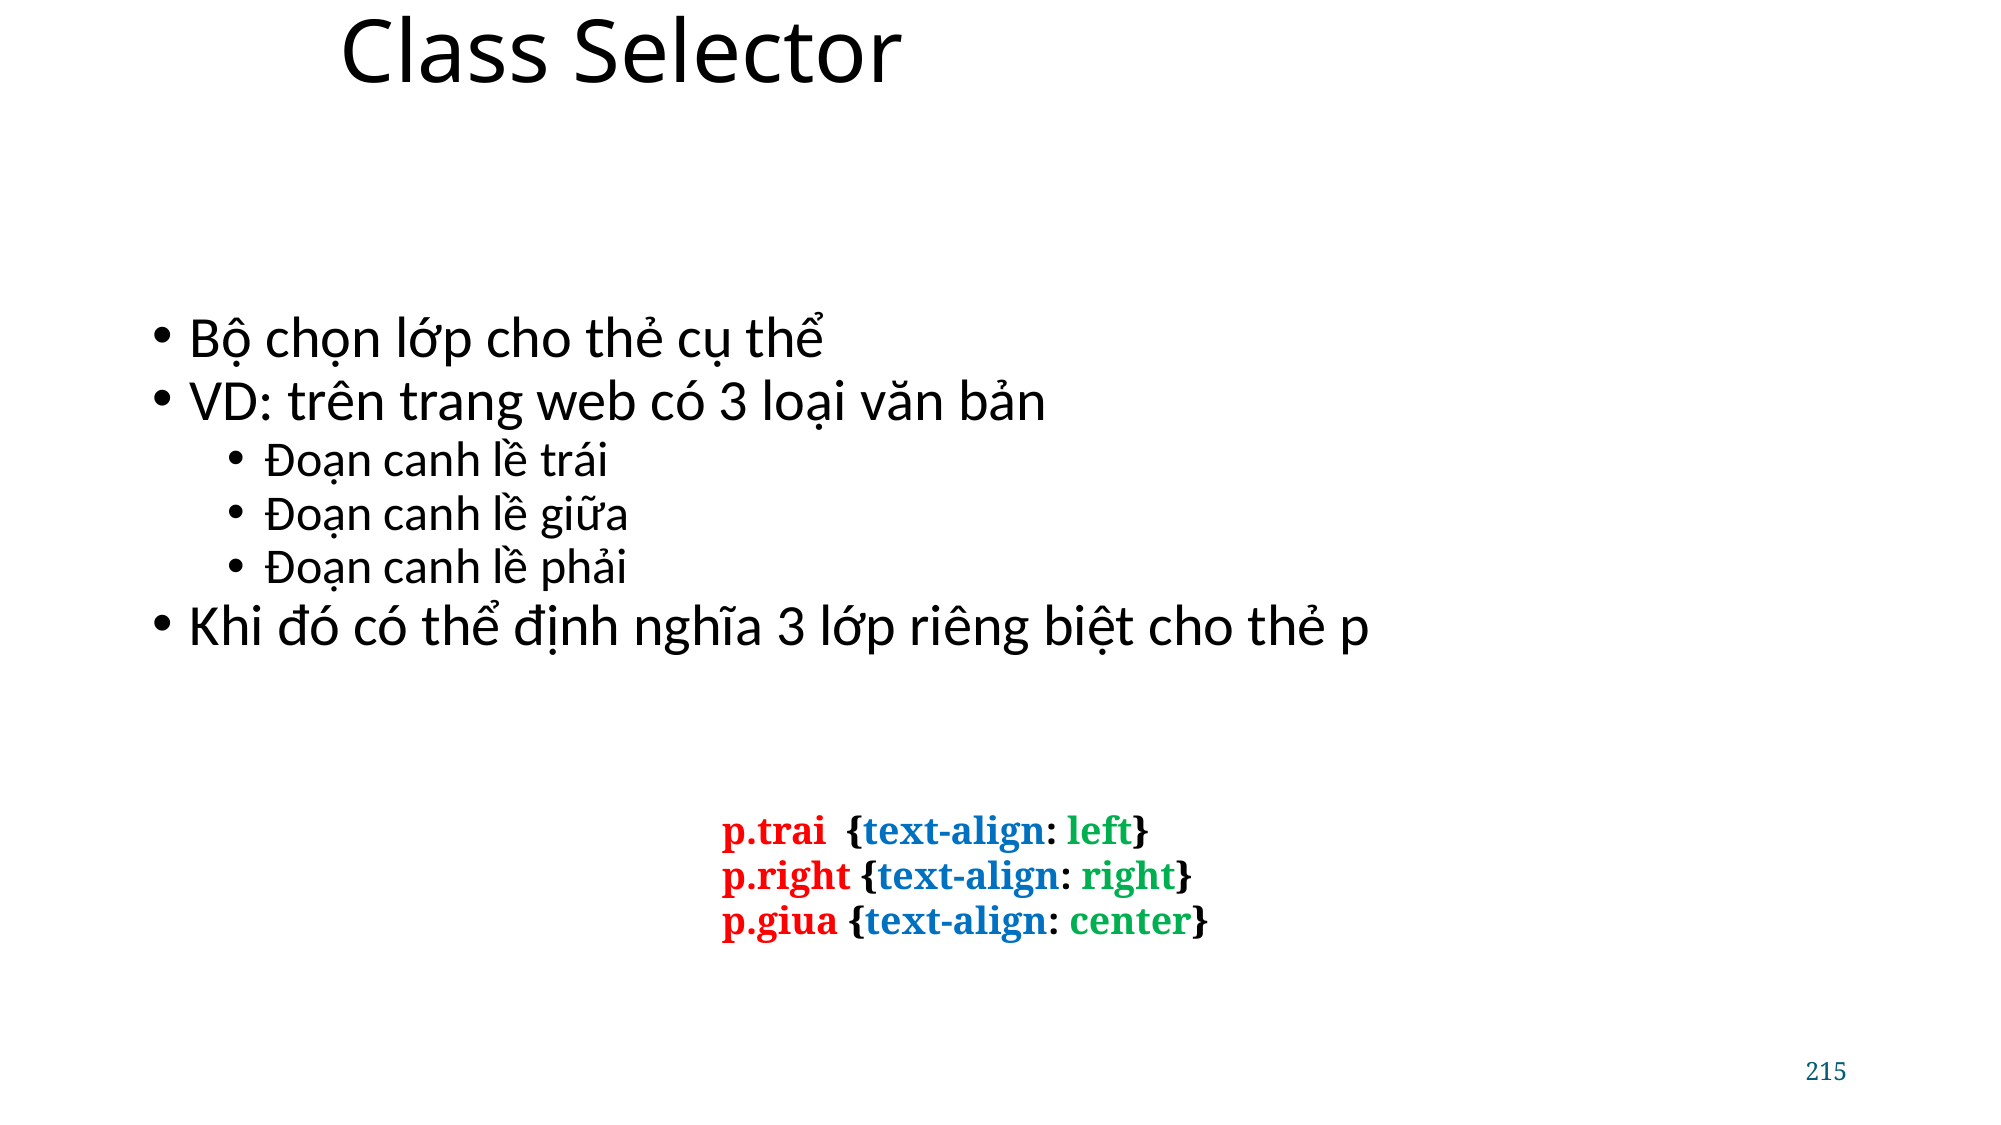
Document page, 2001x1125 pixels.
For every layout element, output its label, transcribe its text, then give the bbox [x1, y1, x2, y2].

title Class Selector [324, 0, 1713, 110]
list Bộ chọn lớp cho thẻ cụ thể VD: trên trang web có 3 loại văn bản Đoạn canh lề trái Đoạn canh lề giữa Đoạn canh lề phải Khi đó có thể định nghĩa 3 lớp riêng biệt cho thẻ p [137, 299, 1863, 1014]
text_box p.trai {text-align: left} p.right {text-align: right} p.giua {text-align: center} [707, 799, 1224, 950]
slide_number 215 [1412, 1042, 1863, 1103]
